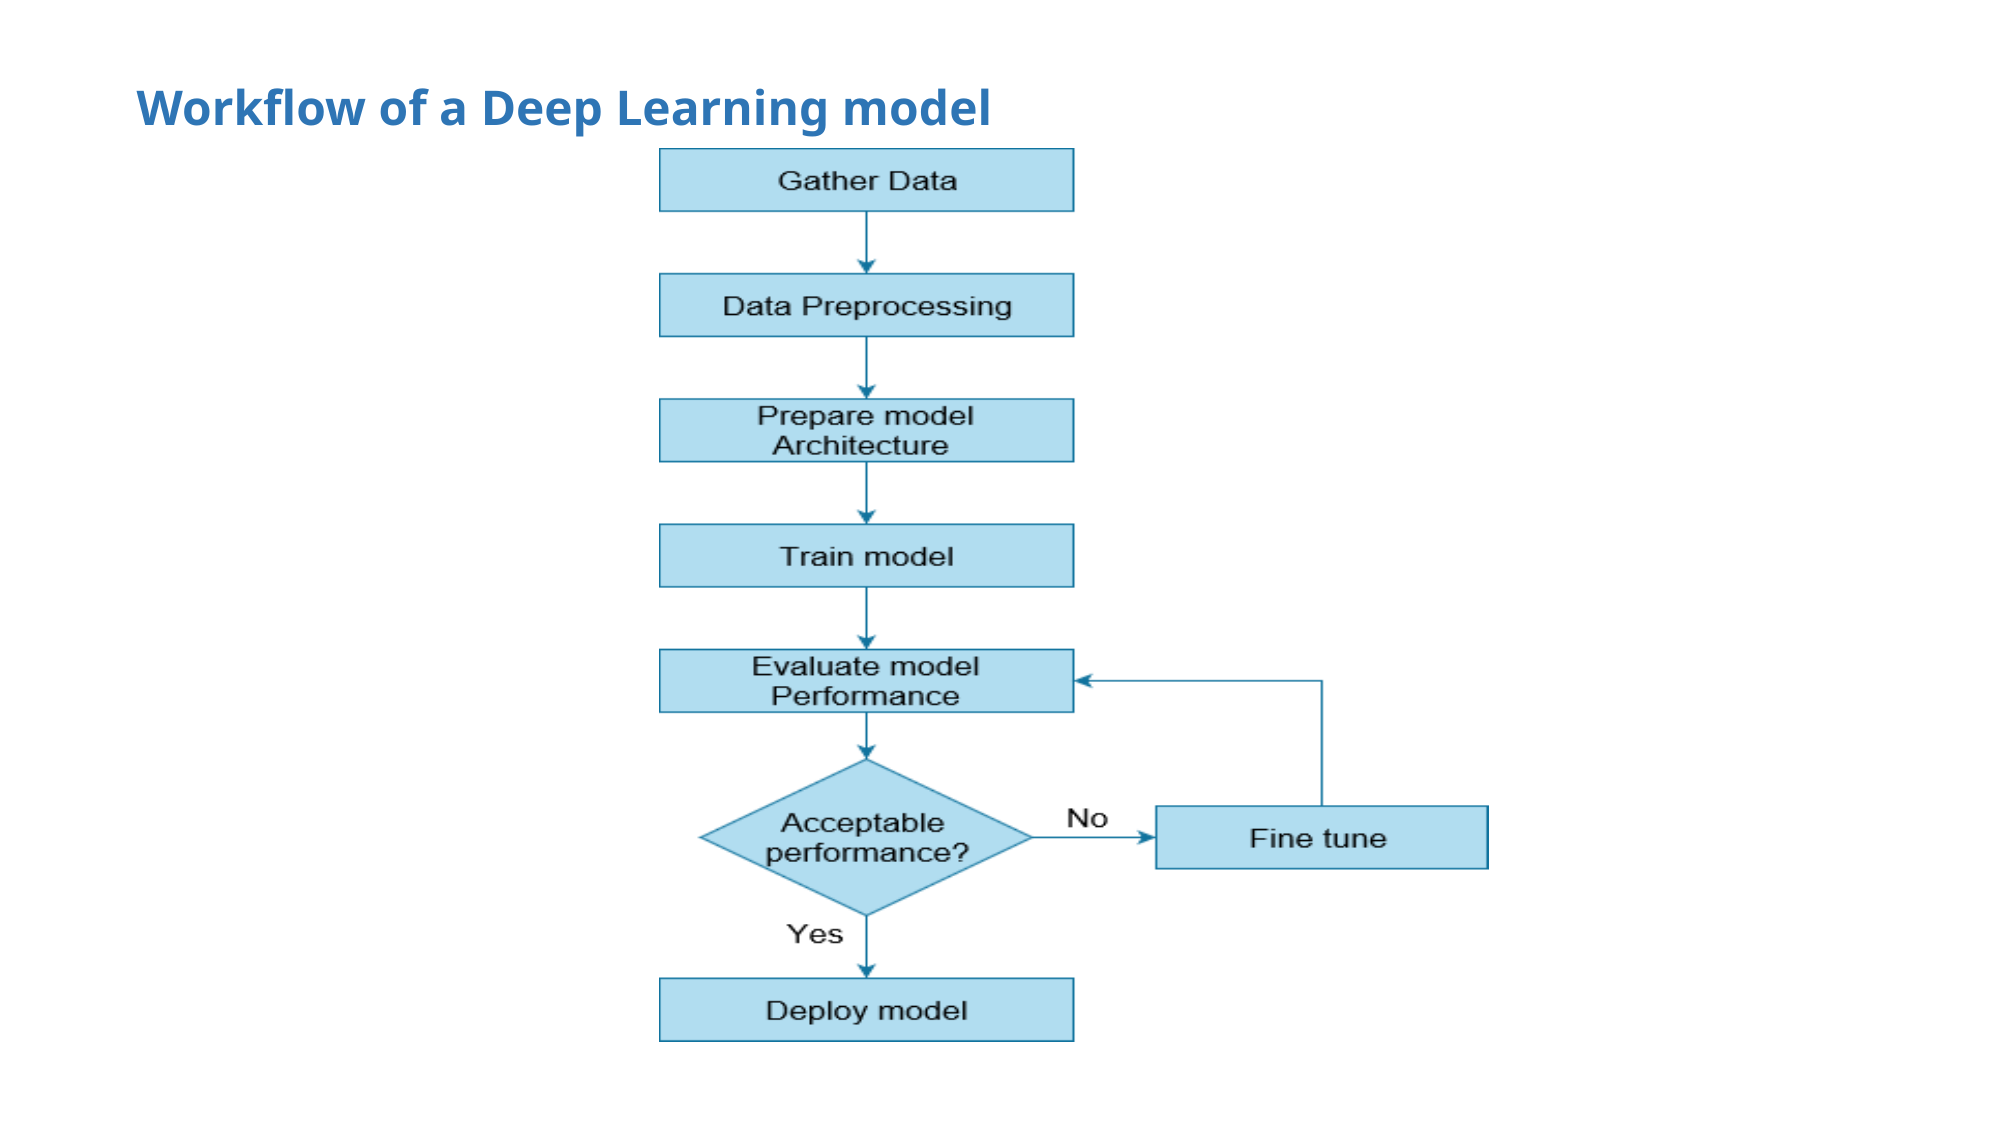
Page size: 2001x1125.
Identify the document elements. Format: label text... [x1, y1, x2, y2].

title Workflow of a Deep Learning model [121, 70, 1756, 149]
picture [659, 148, 1489, 1042]
